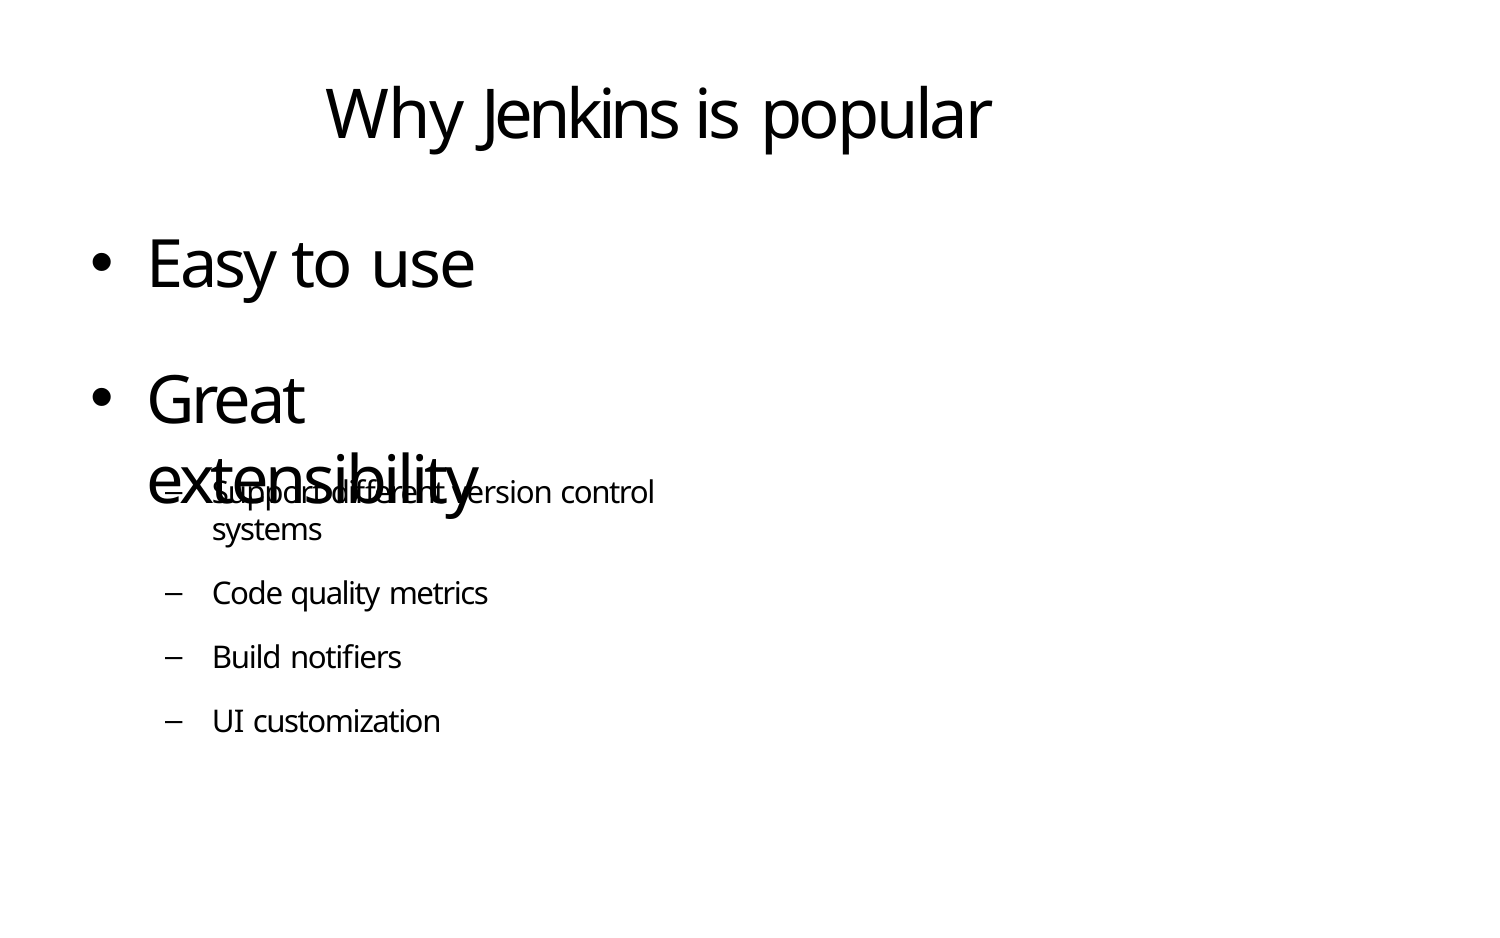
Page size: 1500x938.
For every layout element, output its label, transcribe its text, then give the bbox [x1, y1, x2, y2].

text_box Easy to use Great extensibility [87, 219, 642, 517]
text_box Support different version control systems Code quality metrics Build notifiers UI customization [162, 469, 737, 739]
title Why Jenkins is popular [323, 30, 1177, 190]
